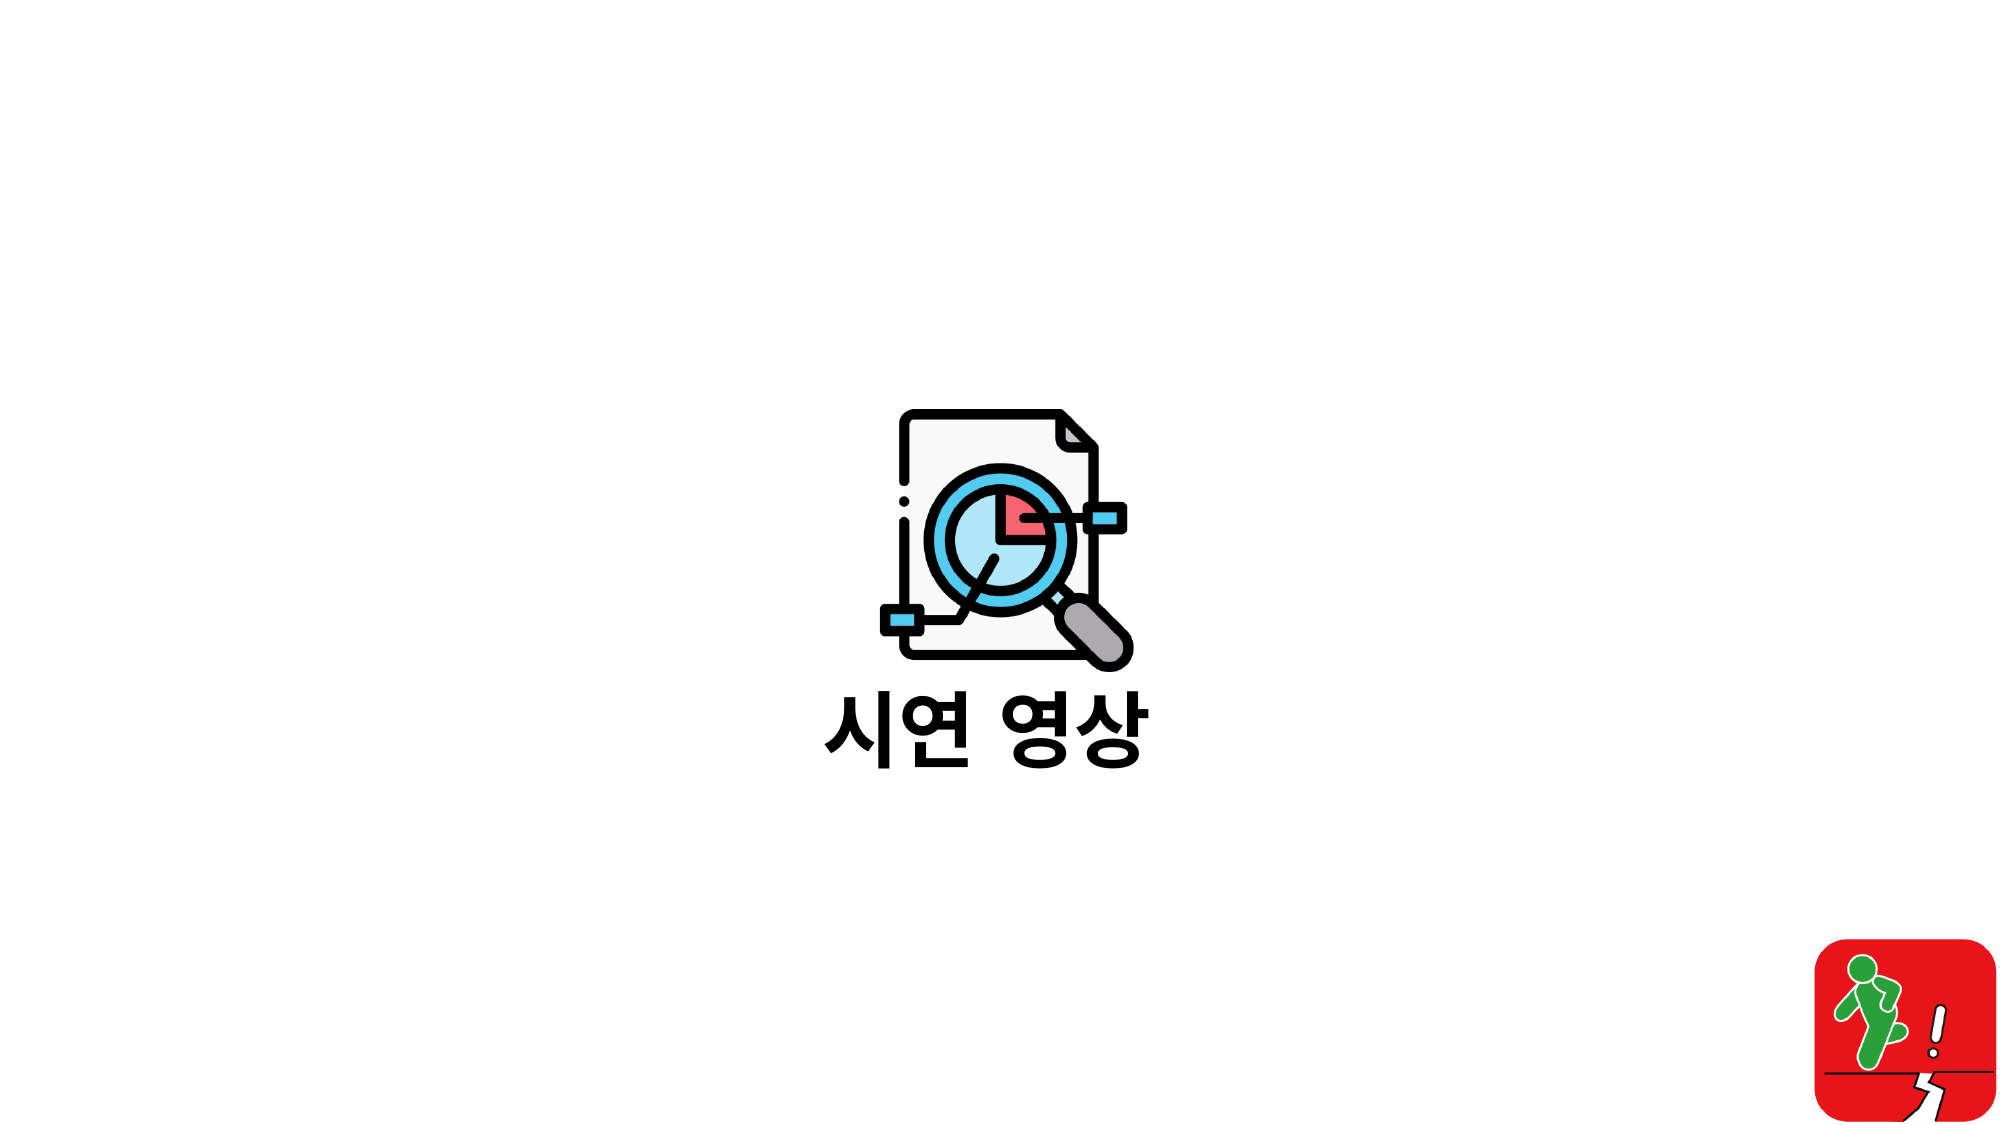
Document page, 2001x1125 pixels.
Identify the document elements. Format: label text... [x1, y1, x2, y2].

picture [875, 409, 1138, 672]
text_box 시연 영상 [270, 671, 1727, 786]
picture [1810, 935, 2000, 1125]
